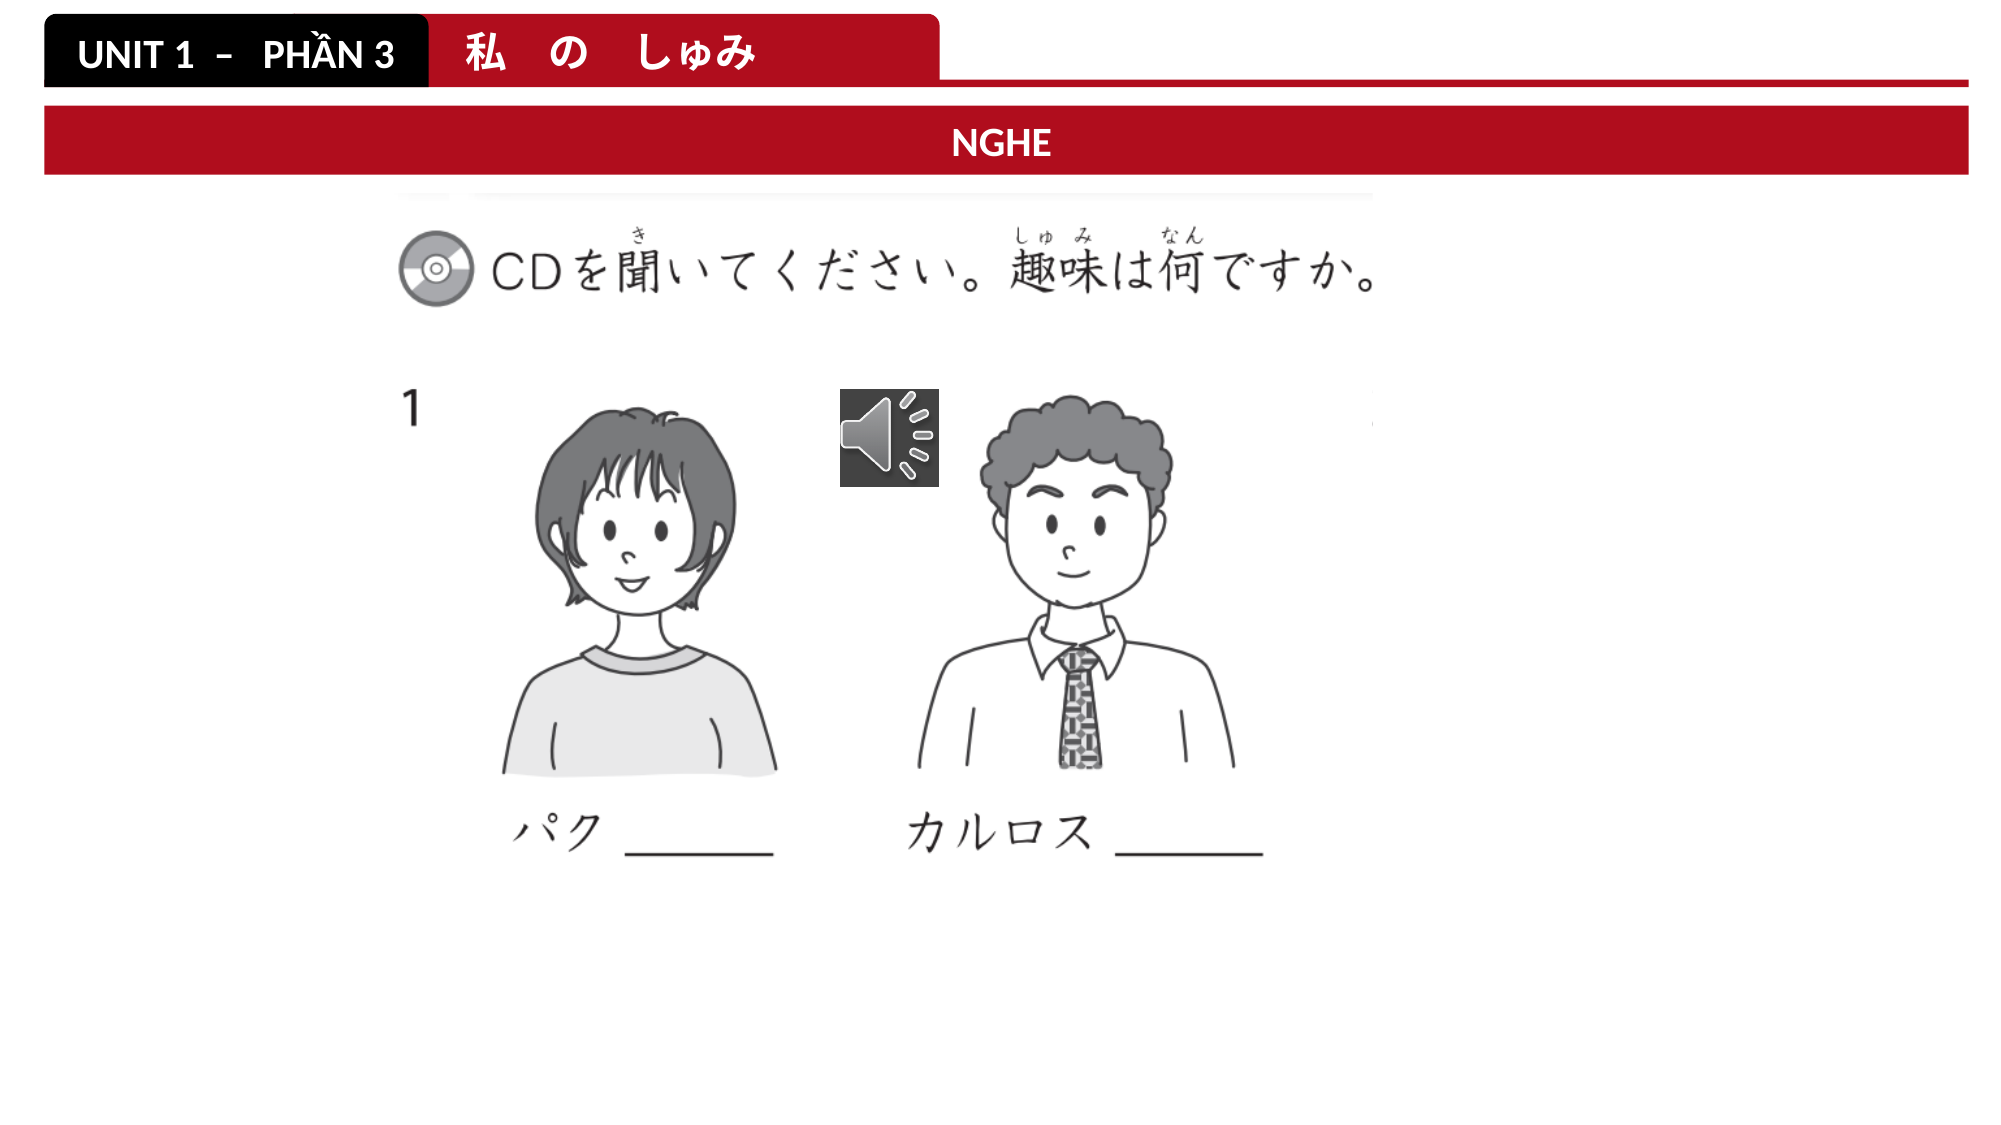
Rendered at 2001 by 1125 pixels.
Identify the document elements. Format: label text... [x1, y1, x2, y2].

text_box UNIT 1 – PHẦN 3 [43, 12, 430, 89]
text_box 私 の しゅみ [418, 12, 941, 87]
text_box NGHE [43, 105, 1970, 176]
text_box [430, 79, 1970, 88]
picture [353, 193, 1373, 895]
